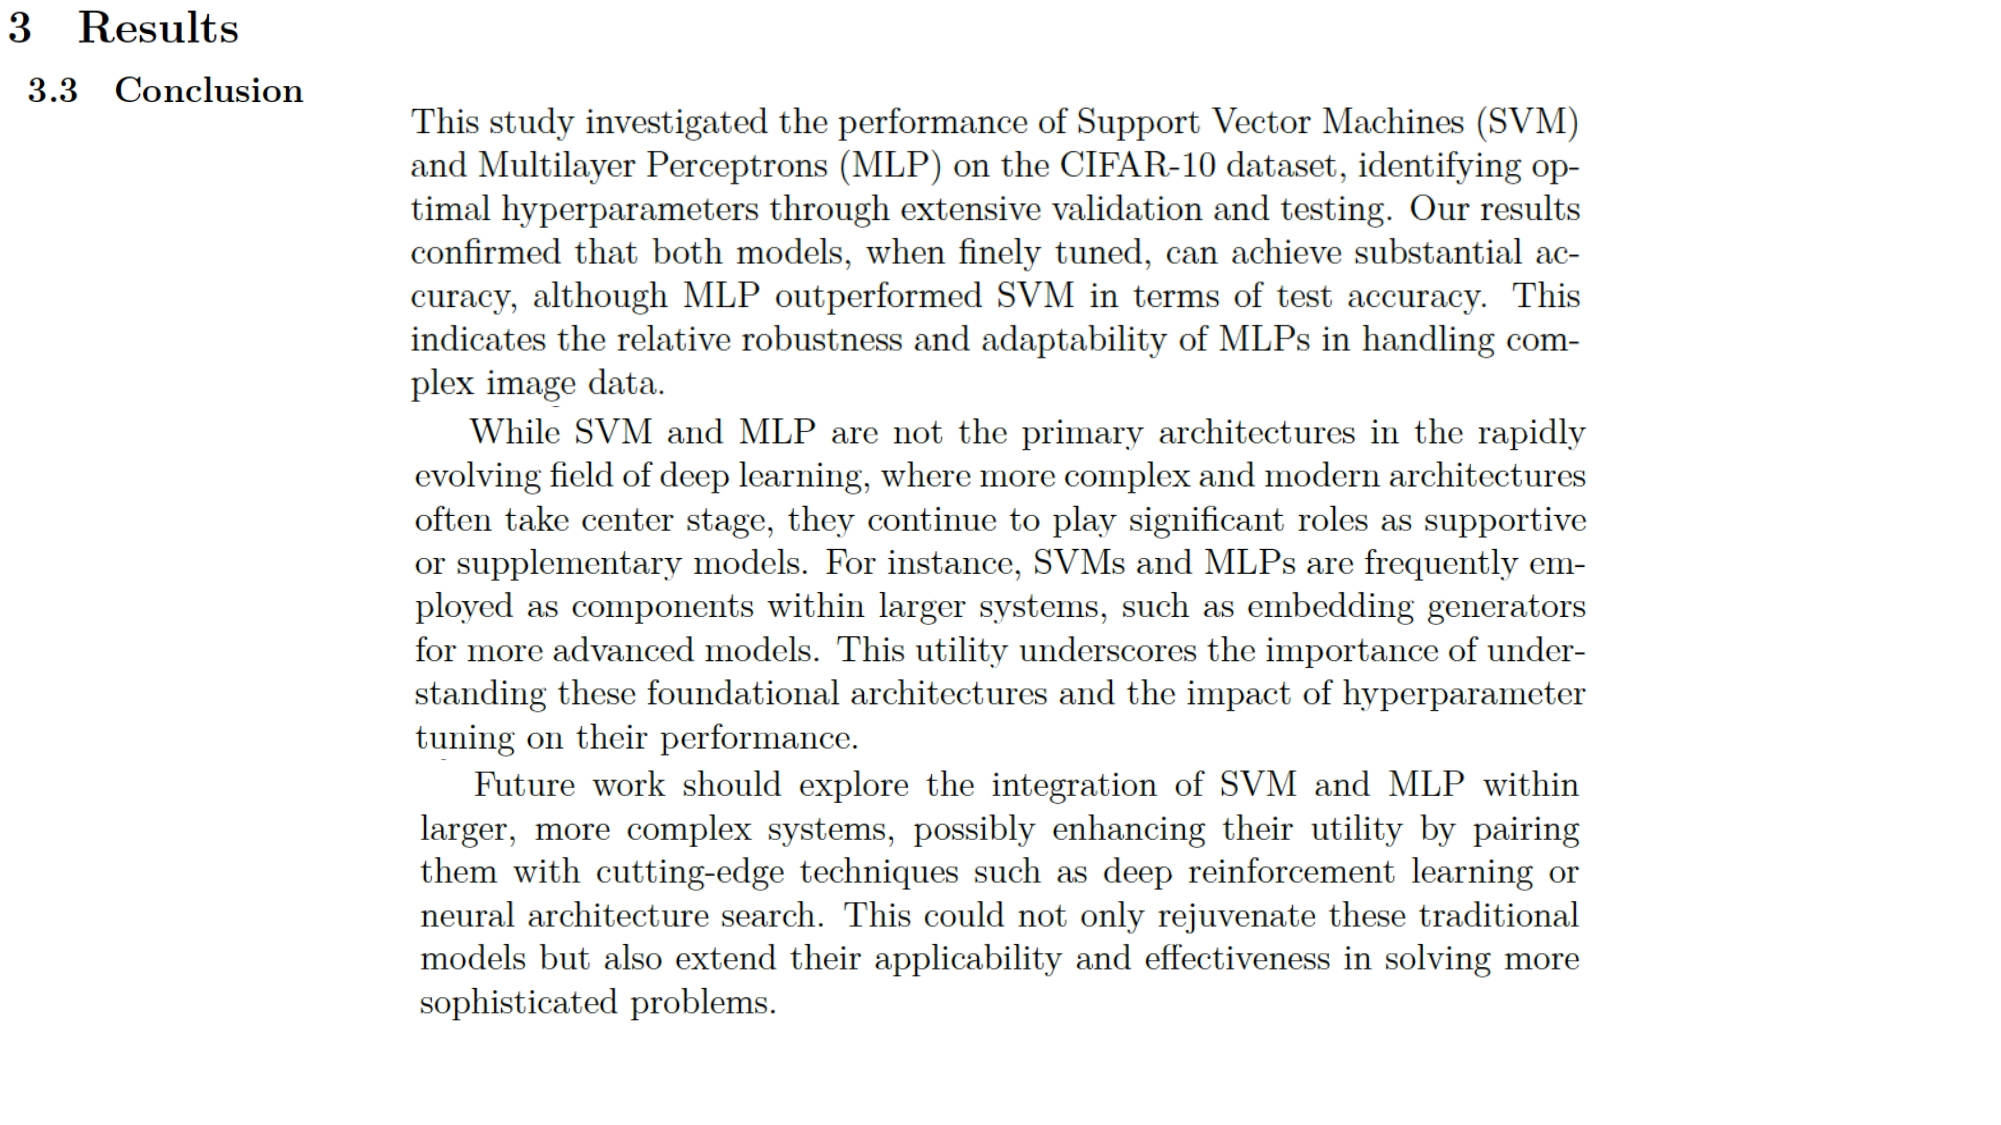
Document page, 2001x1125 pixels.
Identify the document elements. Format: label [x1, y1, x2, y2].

text_box [408, 100, 1591, 1025]
picture [0, 0, 311, 120]
